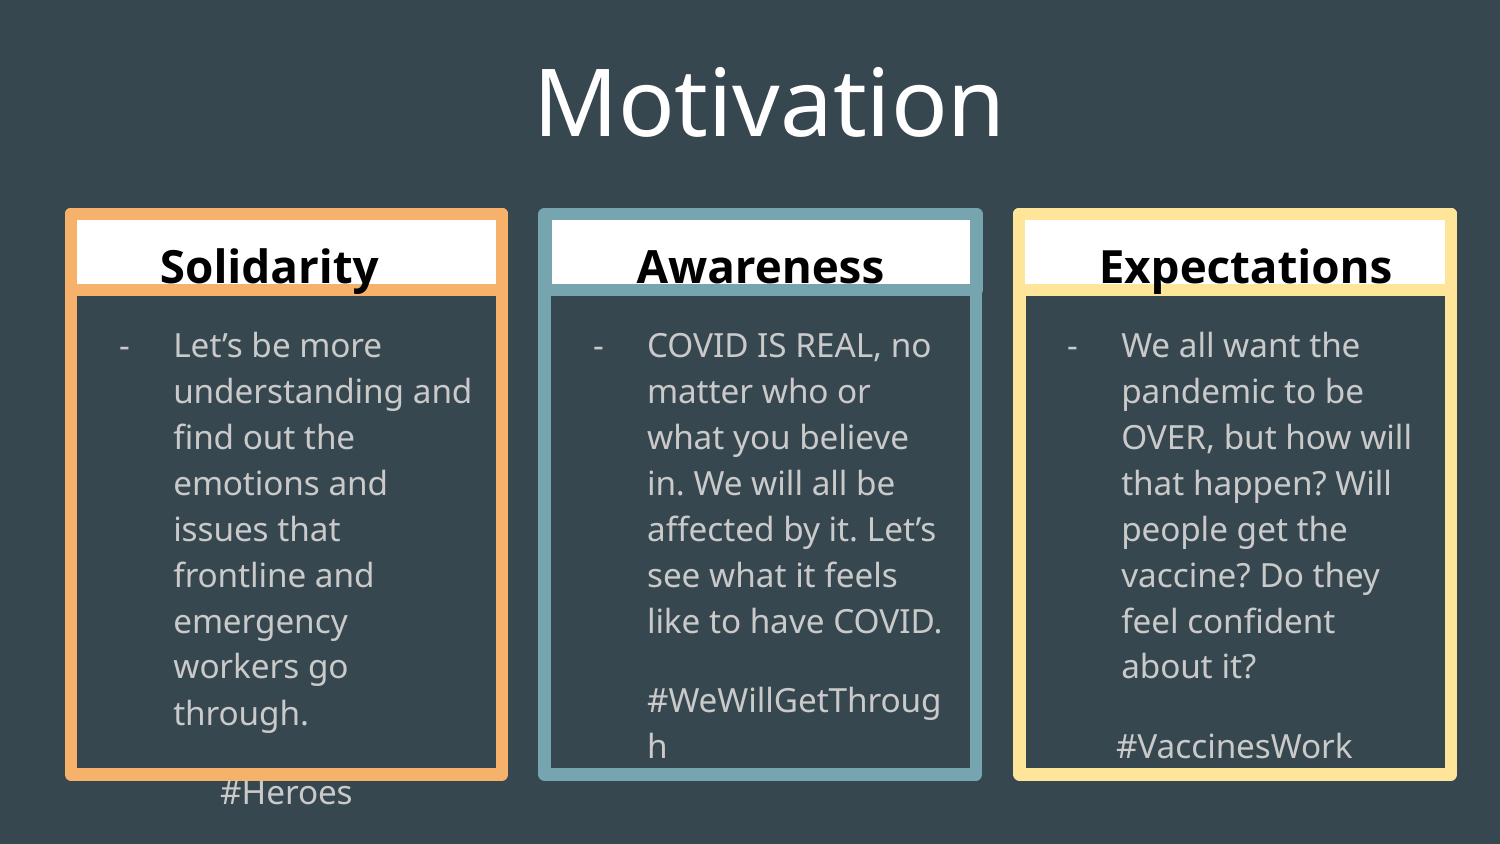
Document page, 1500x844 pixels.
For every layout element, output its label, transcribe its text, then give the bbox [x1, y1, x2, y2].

title Motivation [518, 0, 1500, 94]
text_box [1018, 213, 1452, 775]
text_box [70, 213, 503, 775]
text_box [544, 213, 977, 775]
